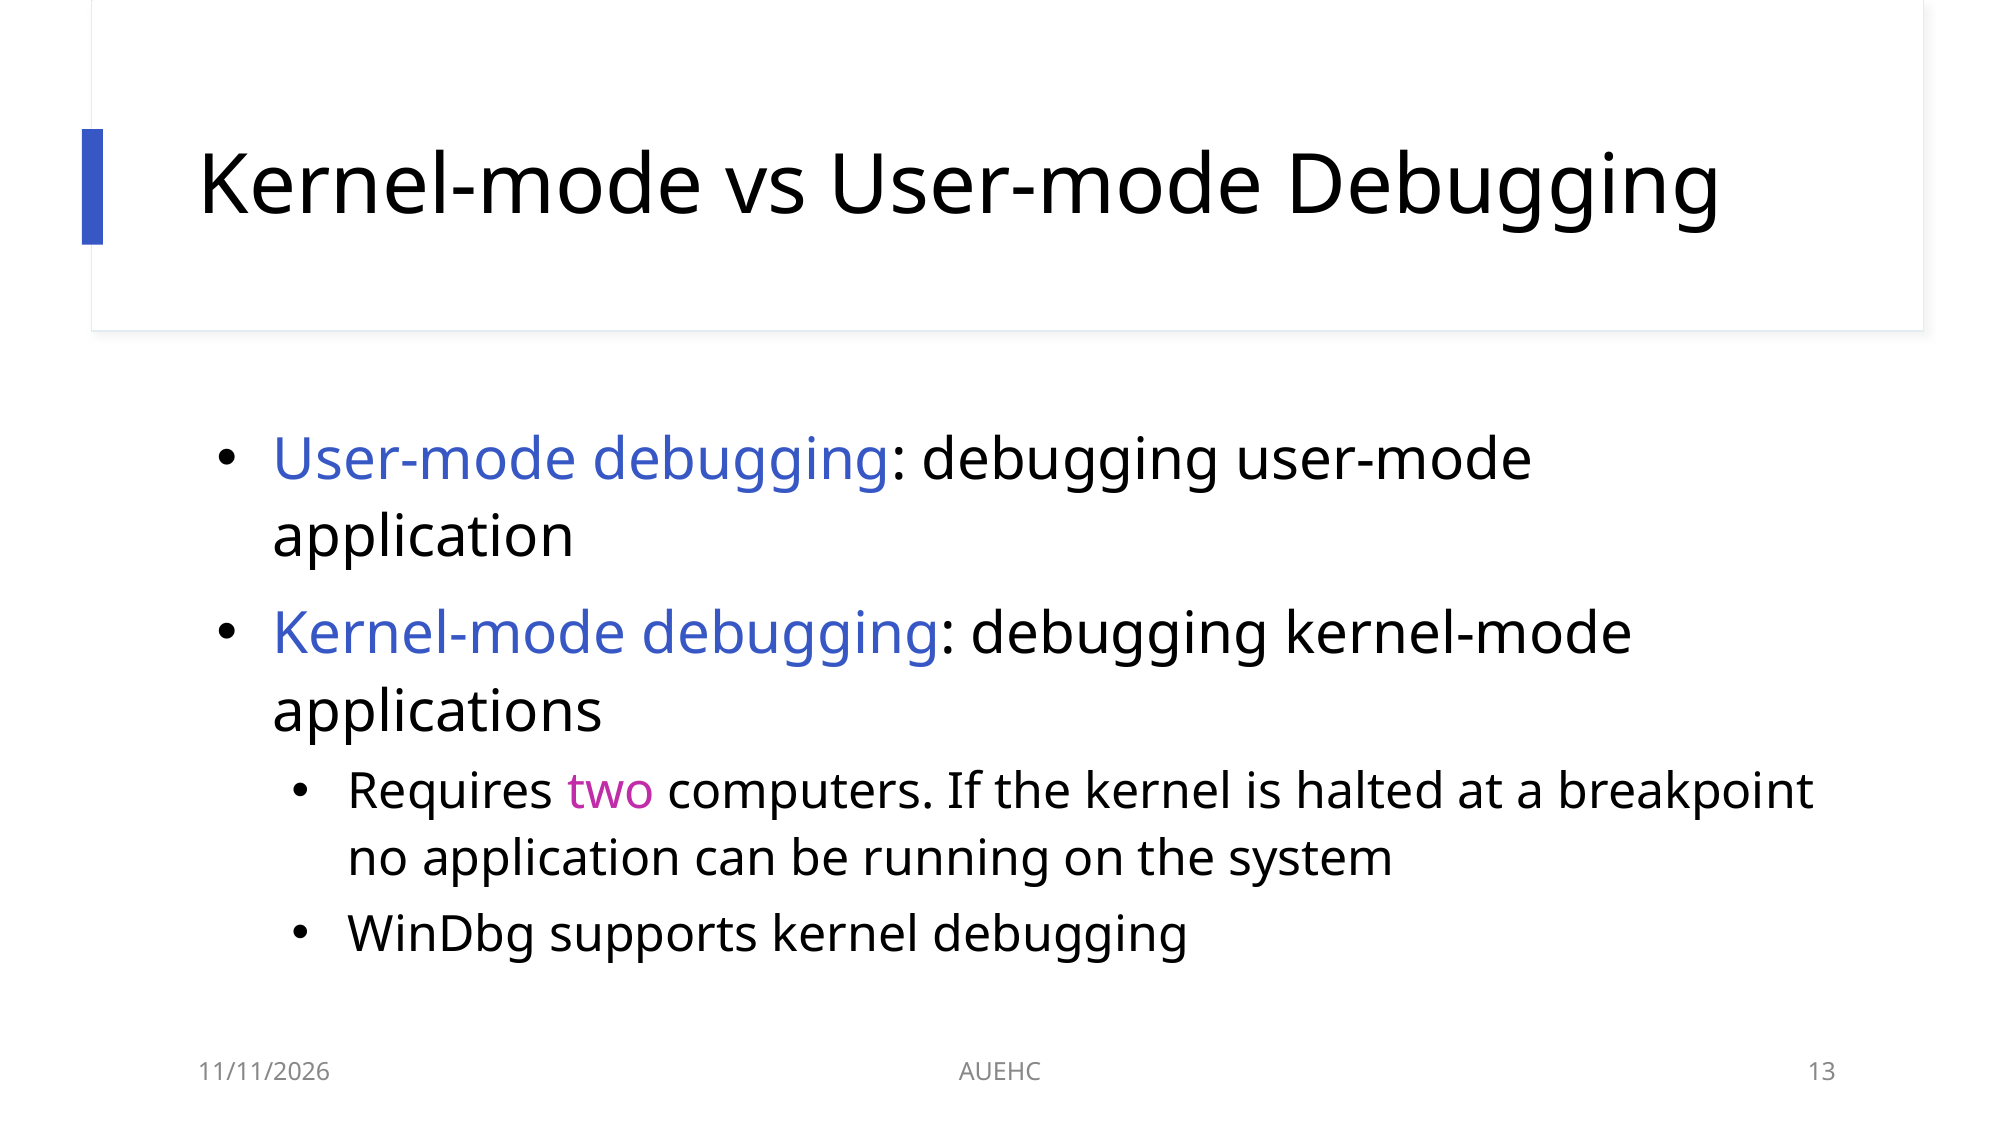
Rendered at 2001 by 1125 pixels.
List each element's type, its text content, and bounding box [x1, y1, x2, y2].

slide_number 13 [1401, 1042, 1851, 1103]
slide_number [183, 1042, 633, 1103]
footer AUEHC [662, 1042, 1338, 1103]
title Kernel-mode vs User-mode Debugging [183, 90, 1851, 284]
list User-mode debugging: debugging user-mode application Kernel-mode debugging: debugging kernel-mode applications Requires two computers. If the kernel is halted at a breakpoint no application can be running on the system WinDbg supports kernel debugging [183, 406, 1851, 1013]
